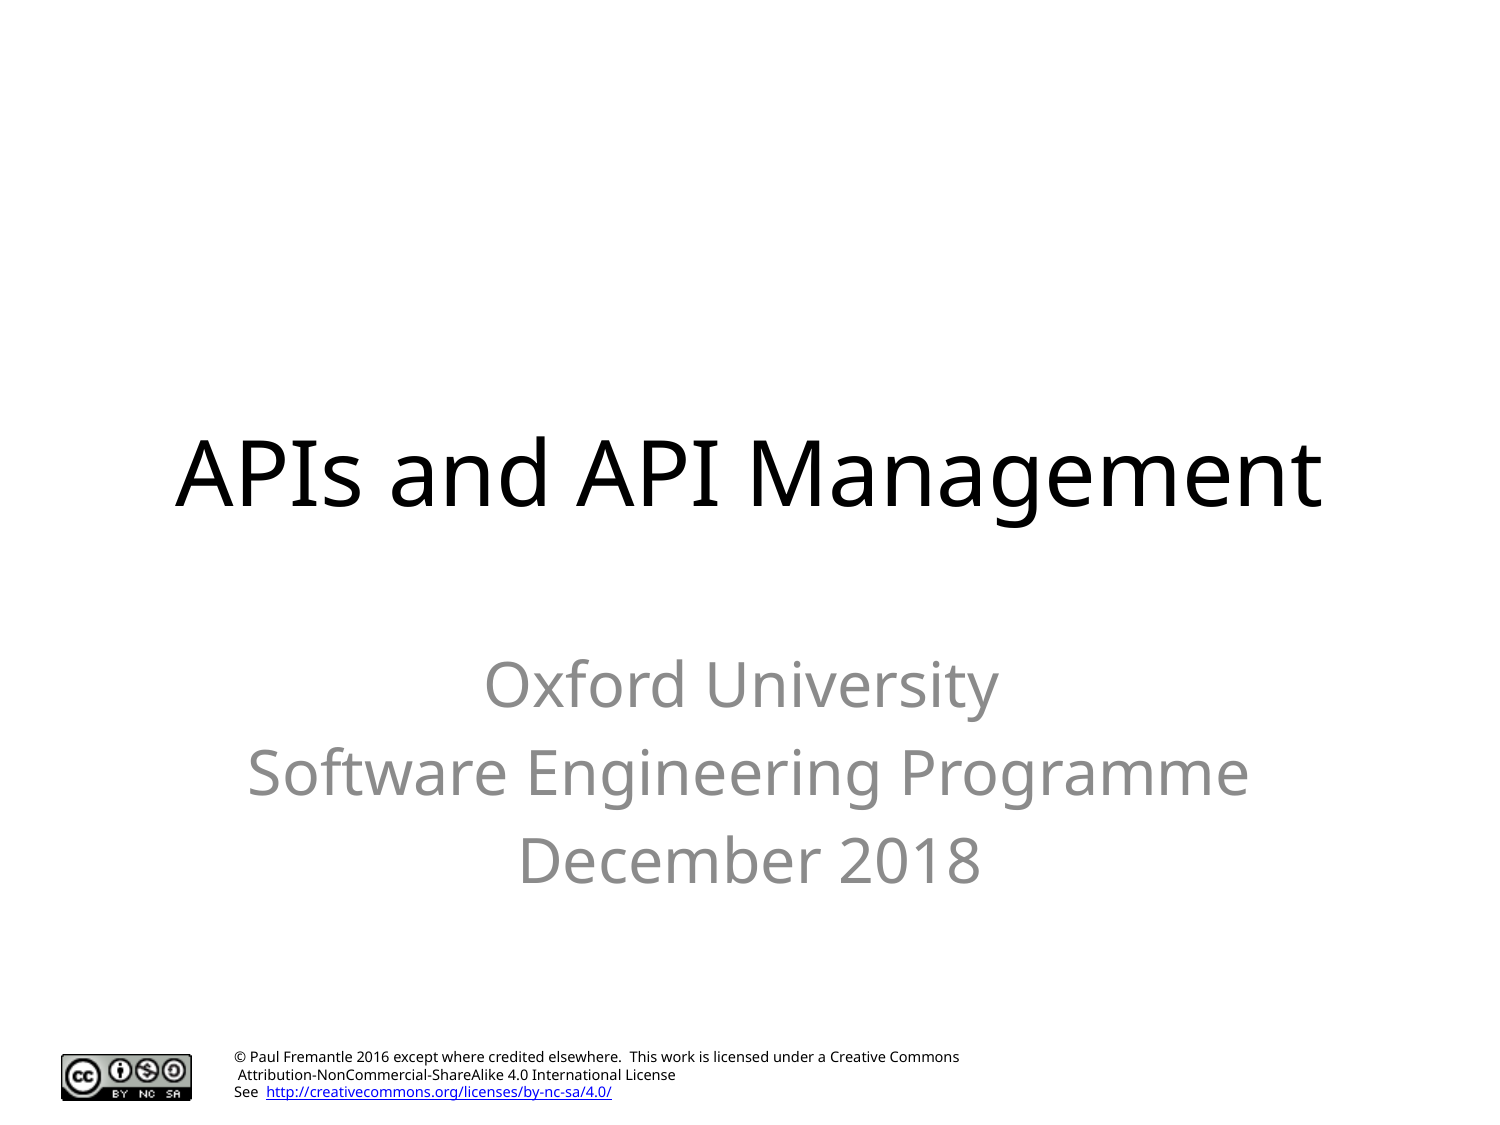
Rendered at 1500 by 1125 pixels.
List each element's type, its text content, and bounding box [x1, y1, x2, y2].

title APIs and API Management [112, 349, 1388, 591]
subtitle Oxford University Software Engineering Programme December 2018 [225, 637, 1275, 925]
picture [61, 1054, 192, 1101]
